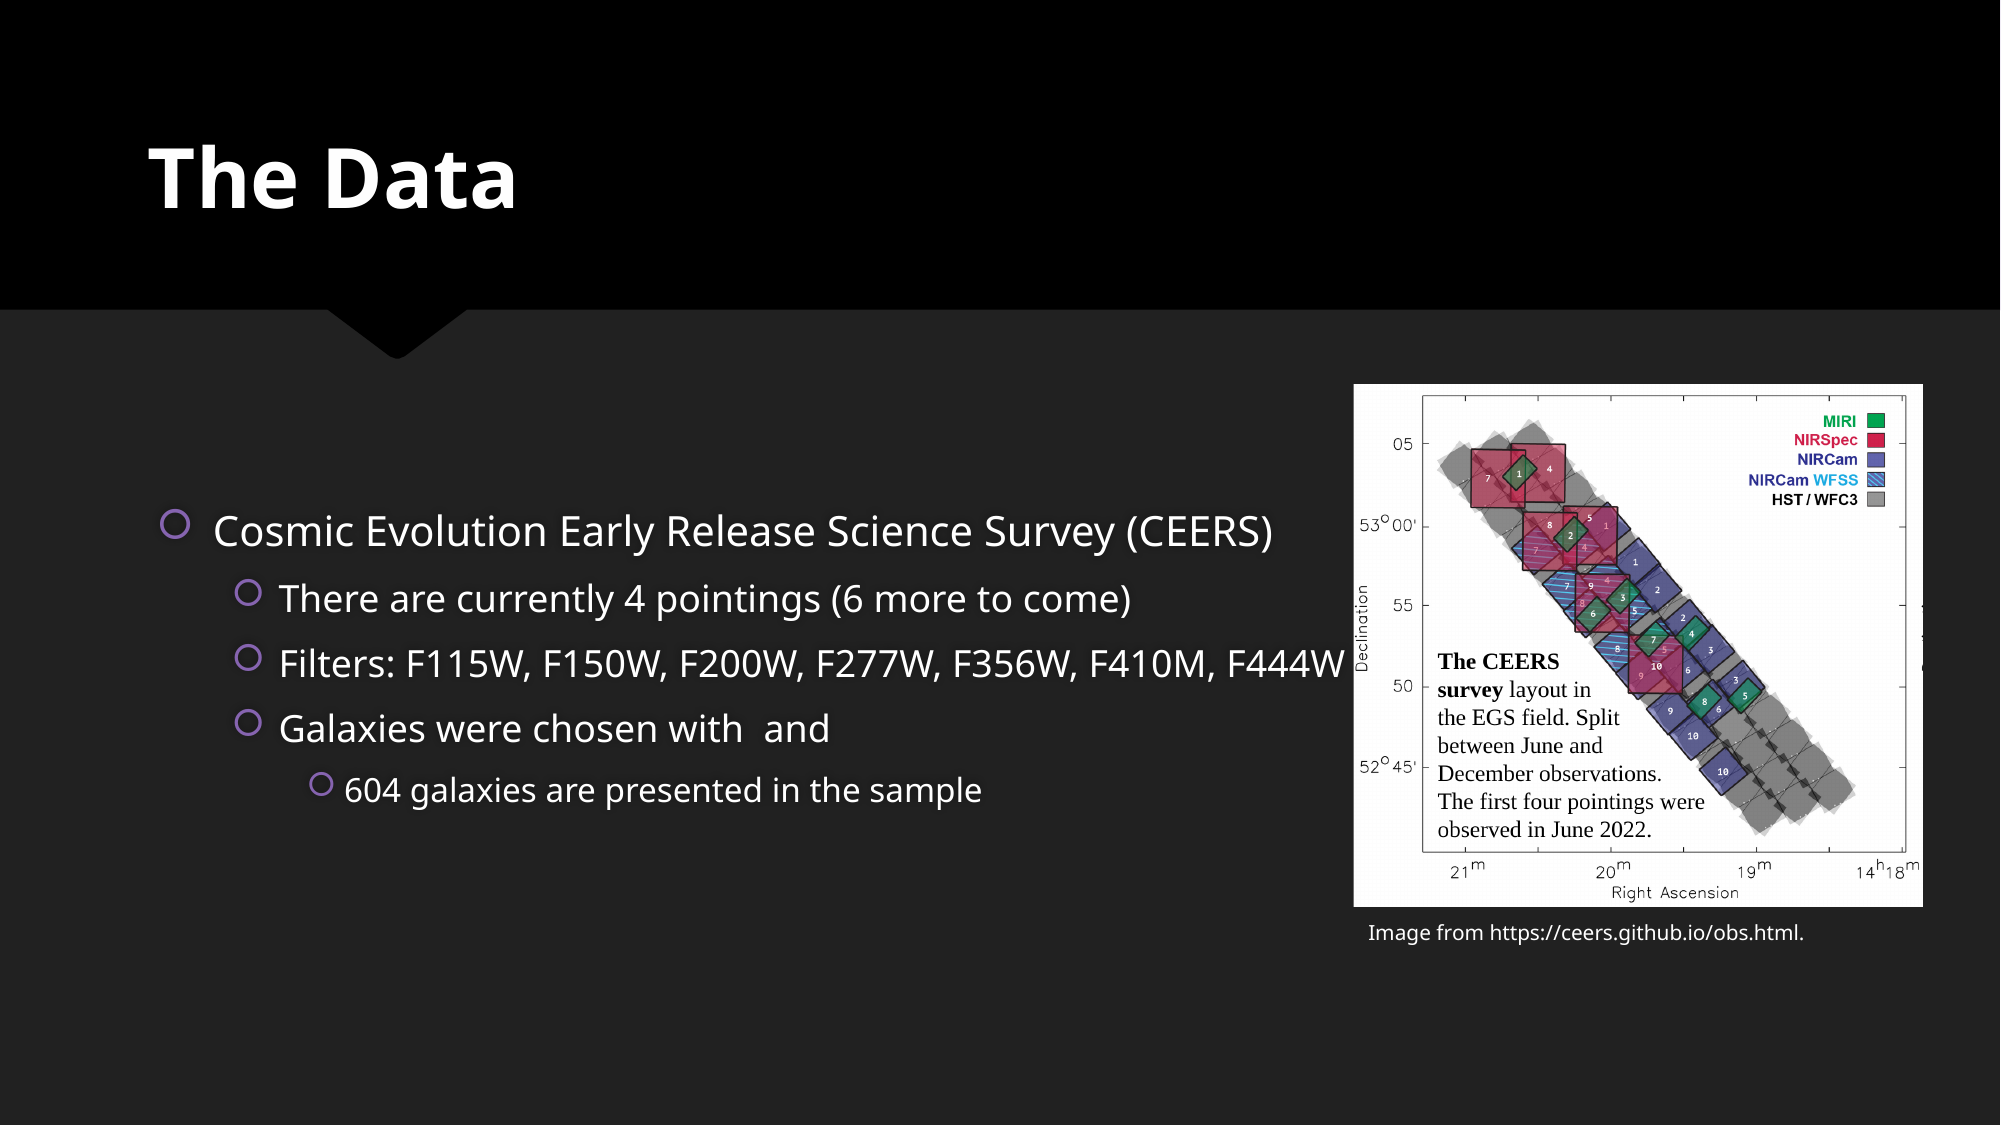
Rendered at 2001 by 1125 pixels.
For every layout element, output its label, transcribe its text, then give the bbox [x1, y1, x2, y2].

text_box [0, 0, 2000, 360]
picture [1353, 384, 1923, 907]
text_box Image from https://ceers.github.io/obs.html. [1353, 911, 1854, 952]
title The Data [132, 73, 1868, 233]
text_box [0, 311, 2000, 1125]
